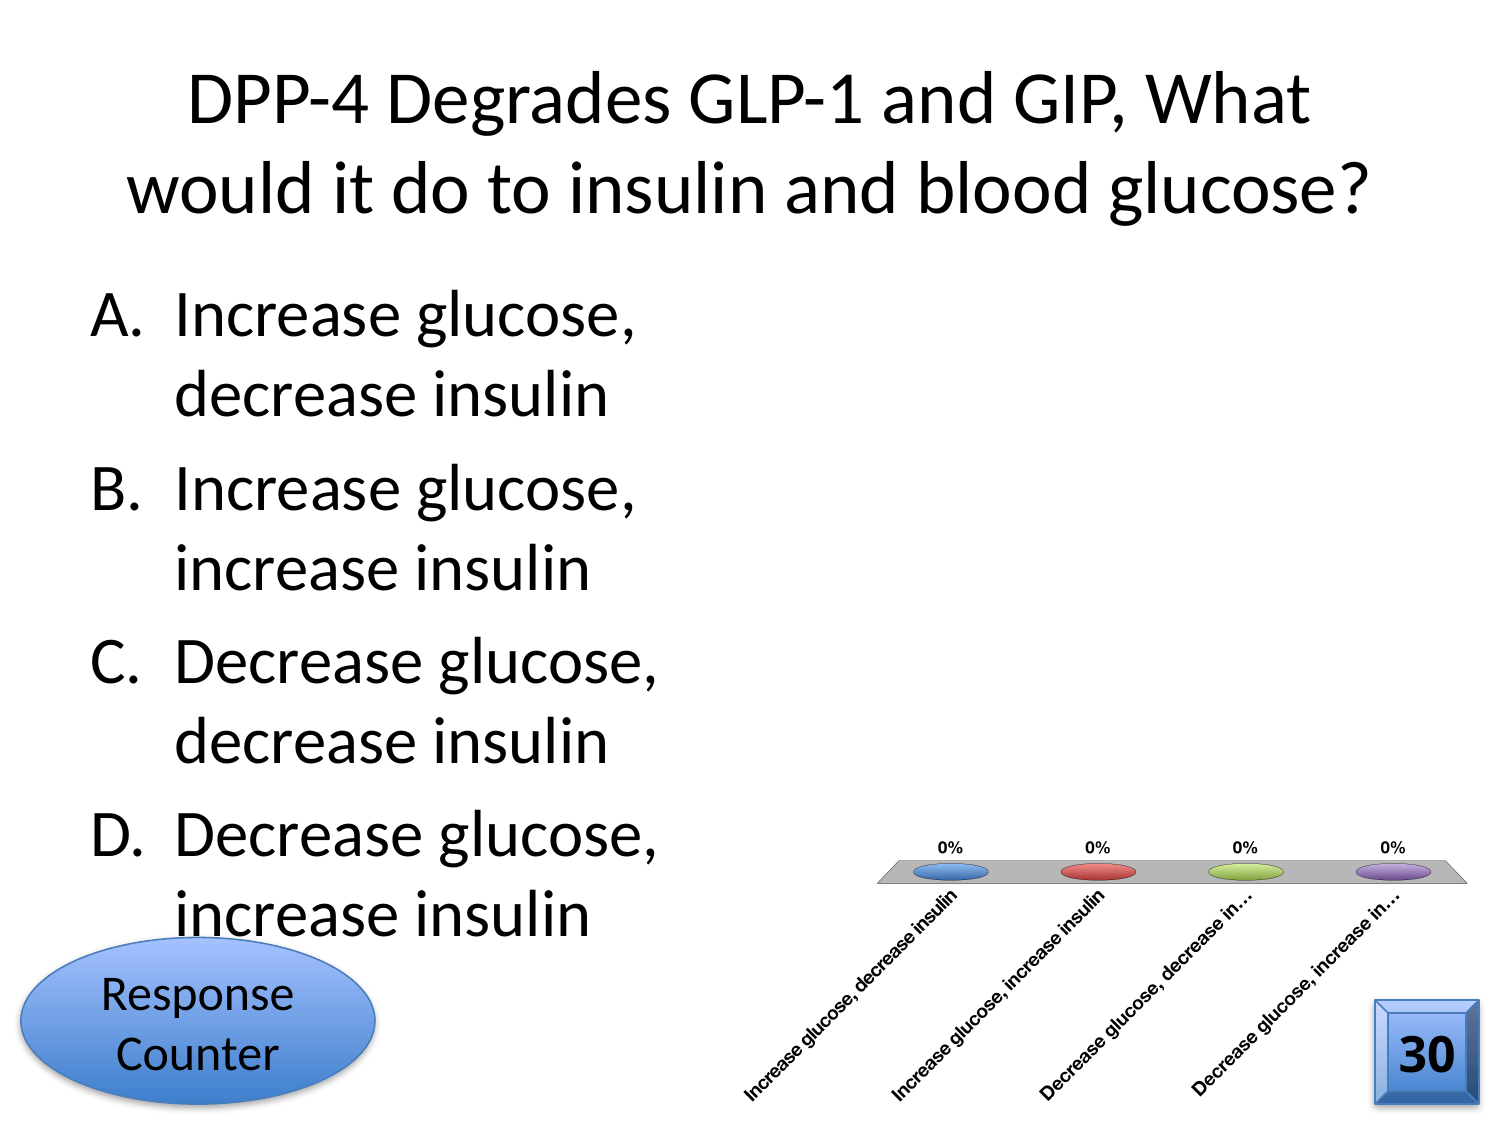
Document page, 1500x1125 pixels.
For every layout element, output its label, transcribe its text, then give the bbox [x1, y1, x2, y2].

picture [739, 262, 1490, 1107]
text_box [1374, 999, 1480, 1105]
text_box Response Counter [20, 936, 376, 1105]
list Increase glucose, decrease insulin Increase glucose, increase insulin Decrease glucose, decrease insulin Decrease glucose, increase insulin [75, 262, 737, 1005]
title DPP-4 Degrades GLP-1 and GIP, What would it do to insulin and blood glucose? [75, 45, 1425, 233]
